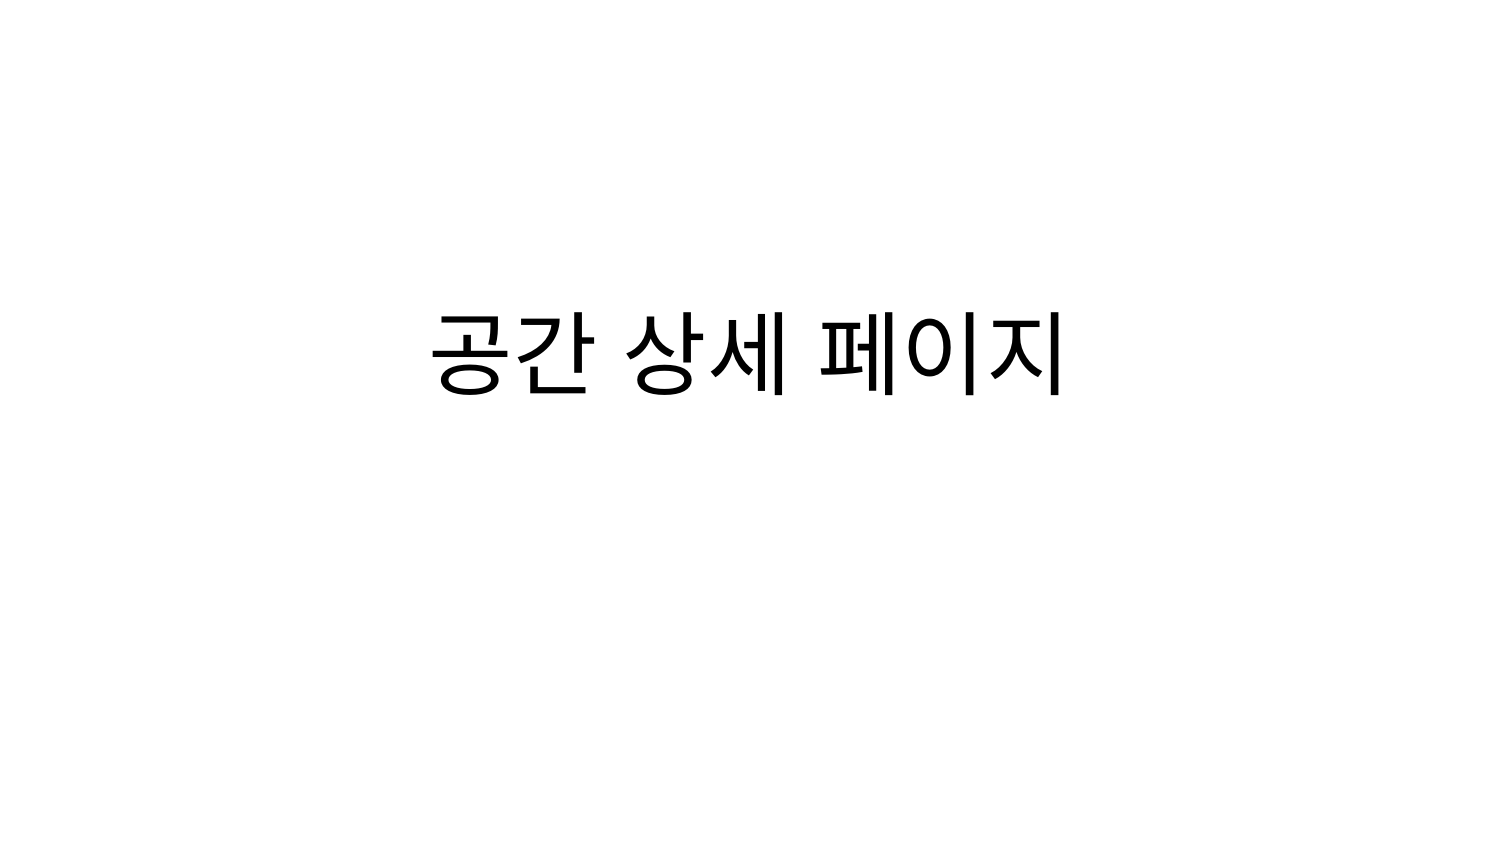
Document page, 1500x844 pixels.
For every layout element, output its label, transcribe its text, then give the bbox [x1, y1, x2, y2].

title 공간 상세 페이지 [75, 281, 1425, 422]
